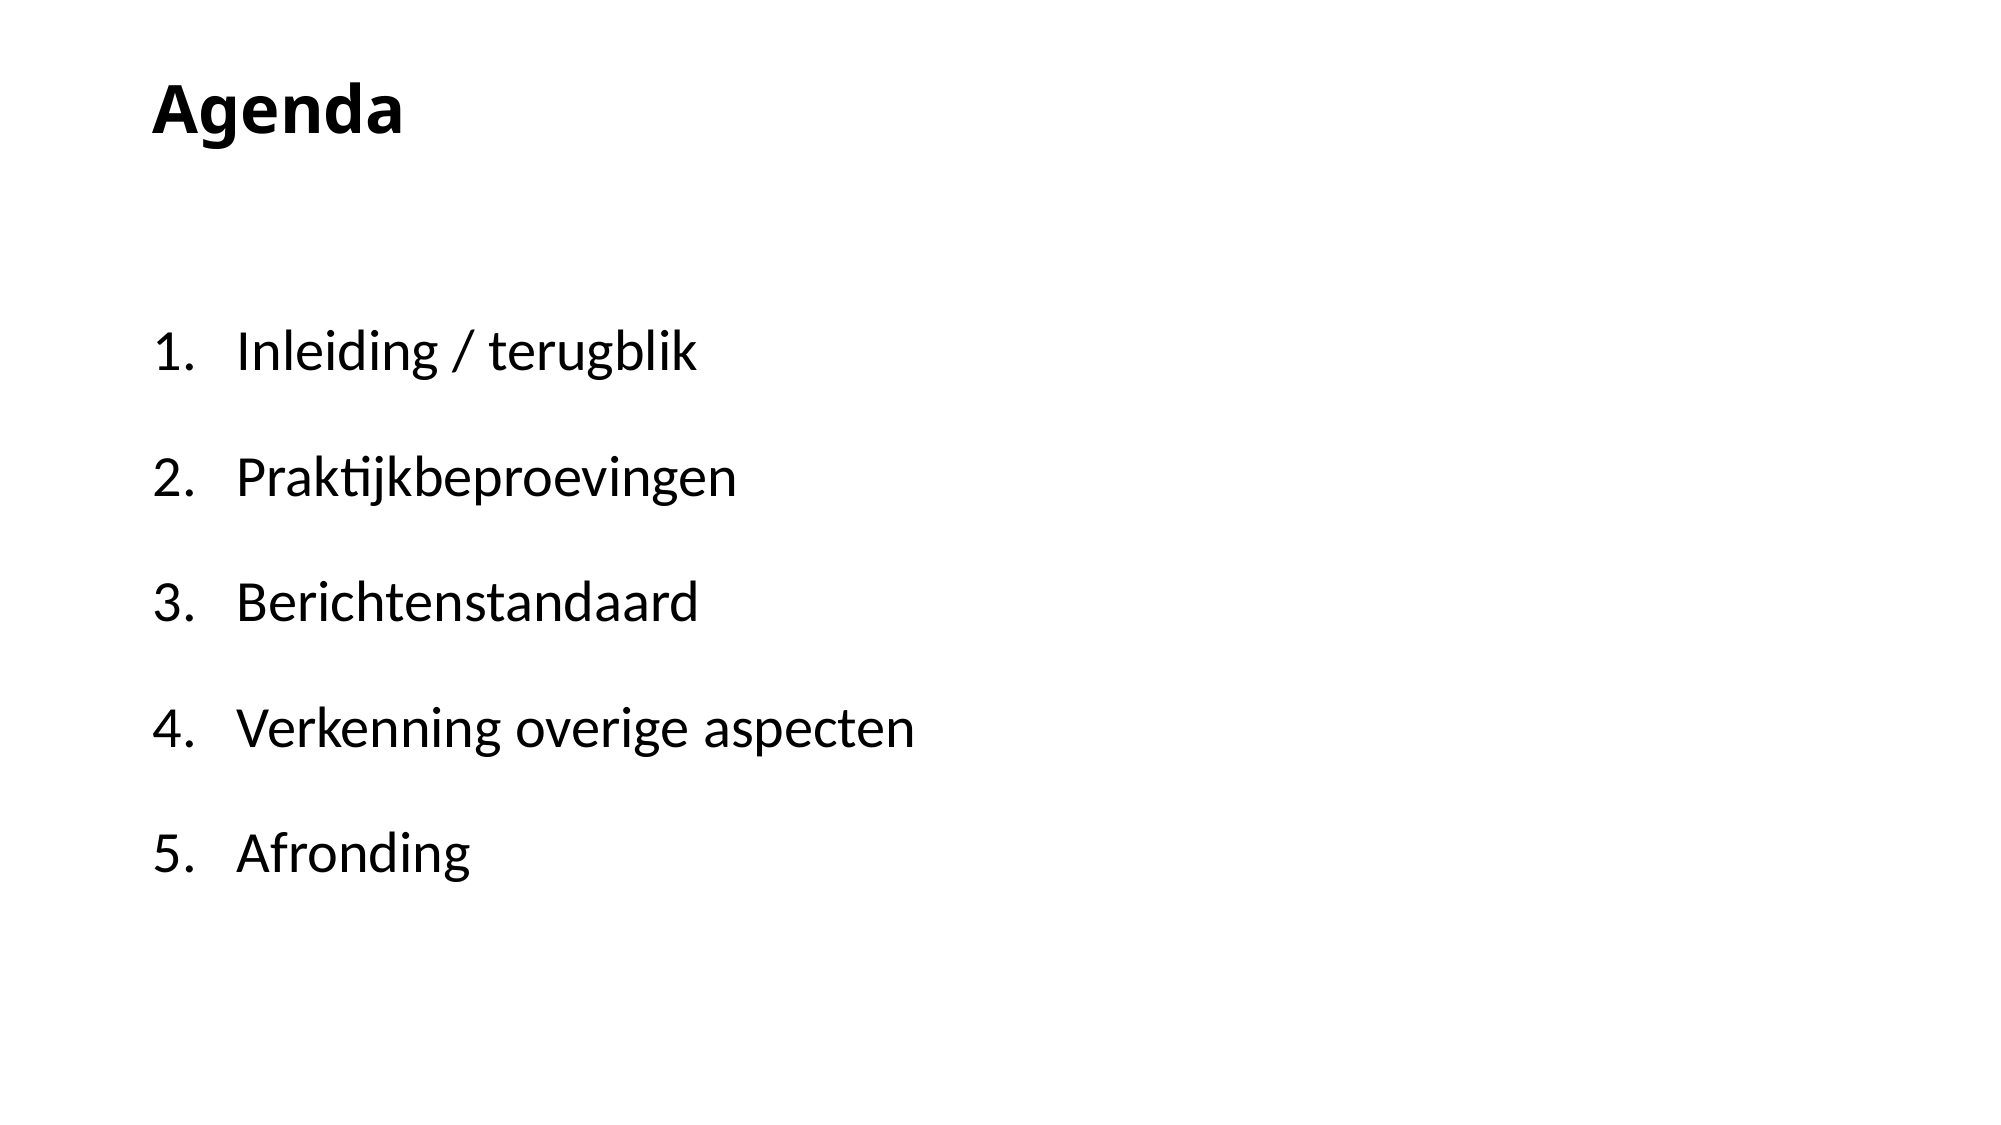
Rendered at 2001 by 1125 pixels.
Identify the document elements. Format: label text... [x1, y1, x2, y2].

list Inleiding / terugblik Praktijkbeproevingen Berichtenstandaard Verkenning overige aspecten Afronding [137, 178, 1863, 1014]
title Agenda [137, 59, 1863, 164]
